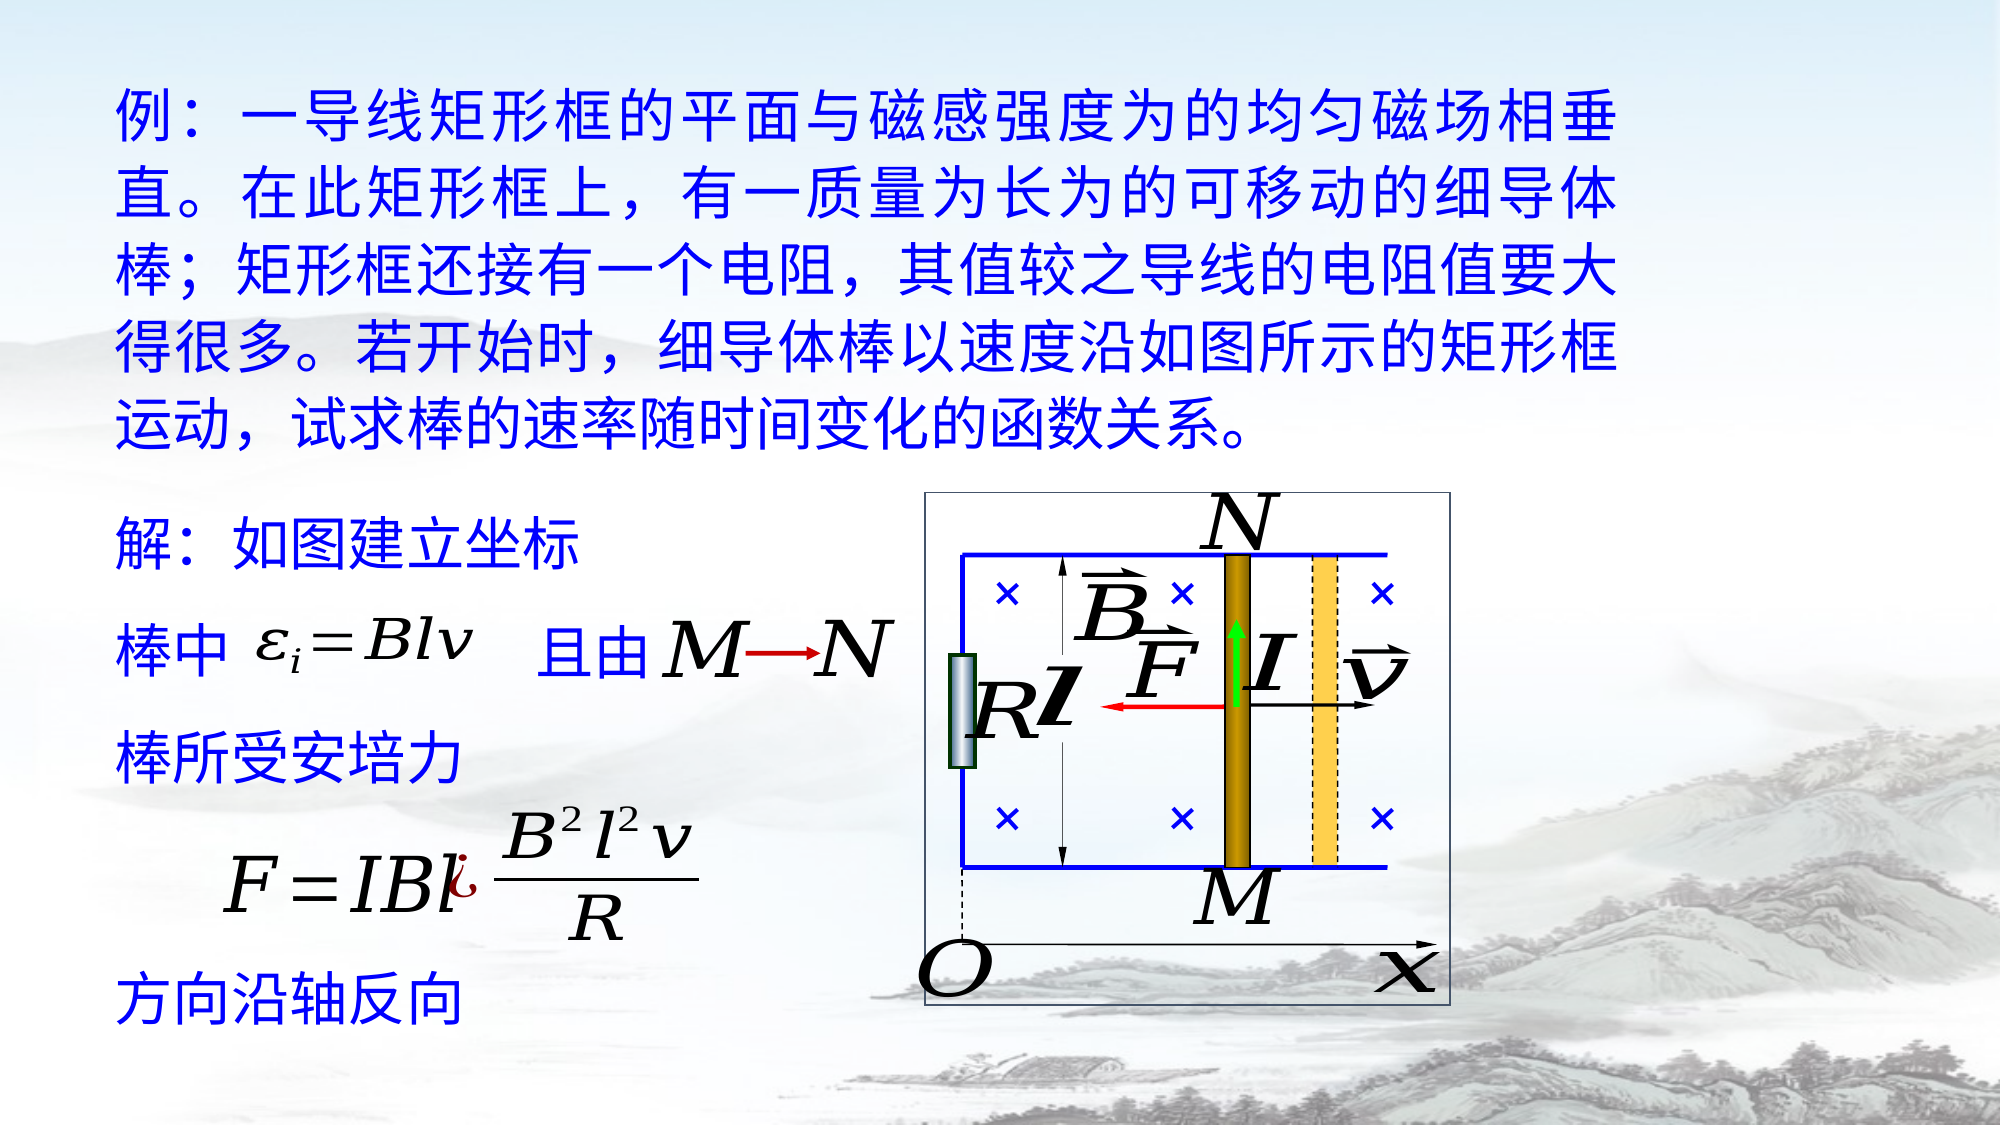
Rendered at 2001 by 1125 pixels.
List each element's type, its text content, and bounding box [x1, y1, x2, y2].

text_box 解：如图建立坐标 [99, 499, 710, 585]
text_box 棒所受安培力 [100, 713, 513, 799]
text_box 棒中 [99, 606, 263, 691]
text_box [914, 869, 1446, 1016]
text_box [924, 481, 1450, 1005]
text_box [745, 647, 821, 660]
text_box 且由 [0, 0, 2000, 1125]
